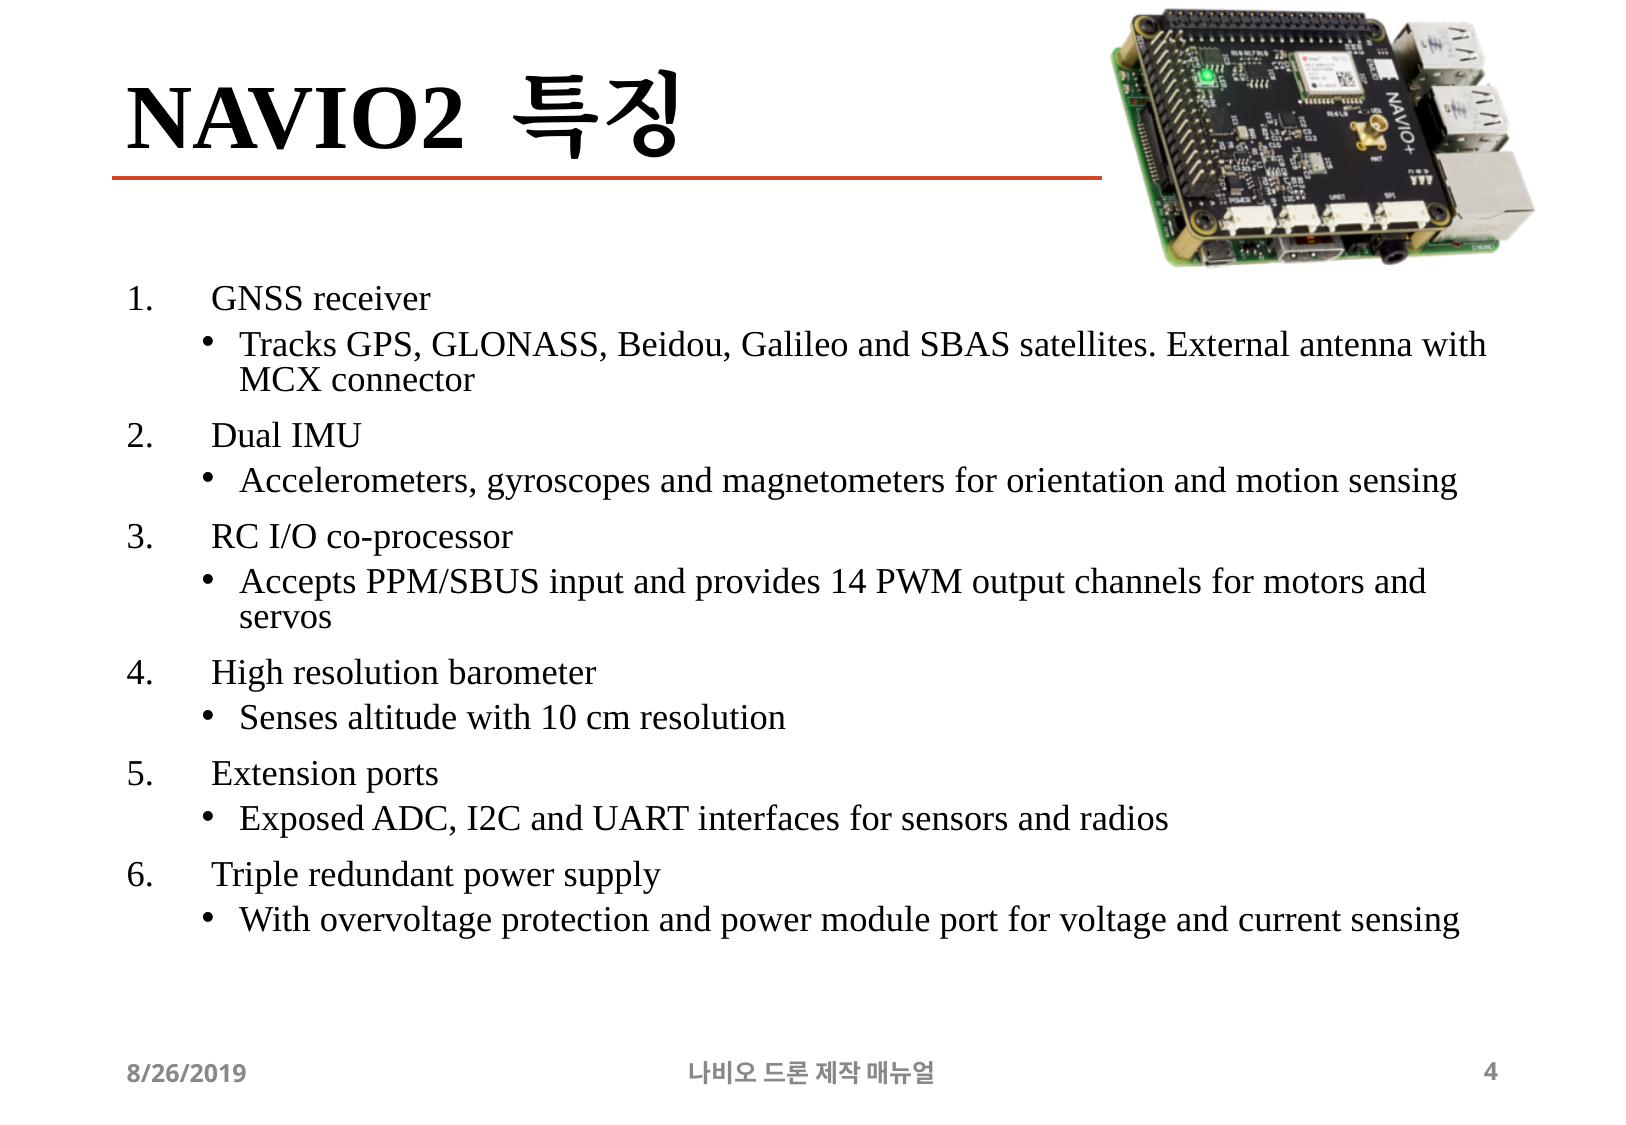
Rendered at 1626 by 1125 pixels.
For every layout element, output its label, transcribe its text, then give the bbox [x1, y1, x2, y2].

footer 나비오 드론 제작 매뉴얼 [538, 1042, 1087, 1103]
slide_number ‹#› [1433, 1042, 1514, 1103]
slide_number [111, 1042, 303, 1103]
picture [1101, 0, 1546, 276]
list GNSS receiver Tracks GPS, GLONASS, Beidou, Galileo and SBAS satellites. External antenna with MCX connector Dual IMU Accelerometers, gyroscopes and magnetometers for orientation and motion sensing RC I/O co-processor Accepts PPM/SBUS input and provides 14 PWM output channels for motors and servos High resolution barometer Senses altitude with 10 cm resolution Extension ports Exposed ADC, I2C and UART interfaces for sensors and radios Triple redundant power supply With overvoltage protection and power module port for voltage and current sensing [111, 275, 1514, 1022]
title NAVIO2 특징 [111, 59, 1096, 179]
